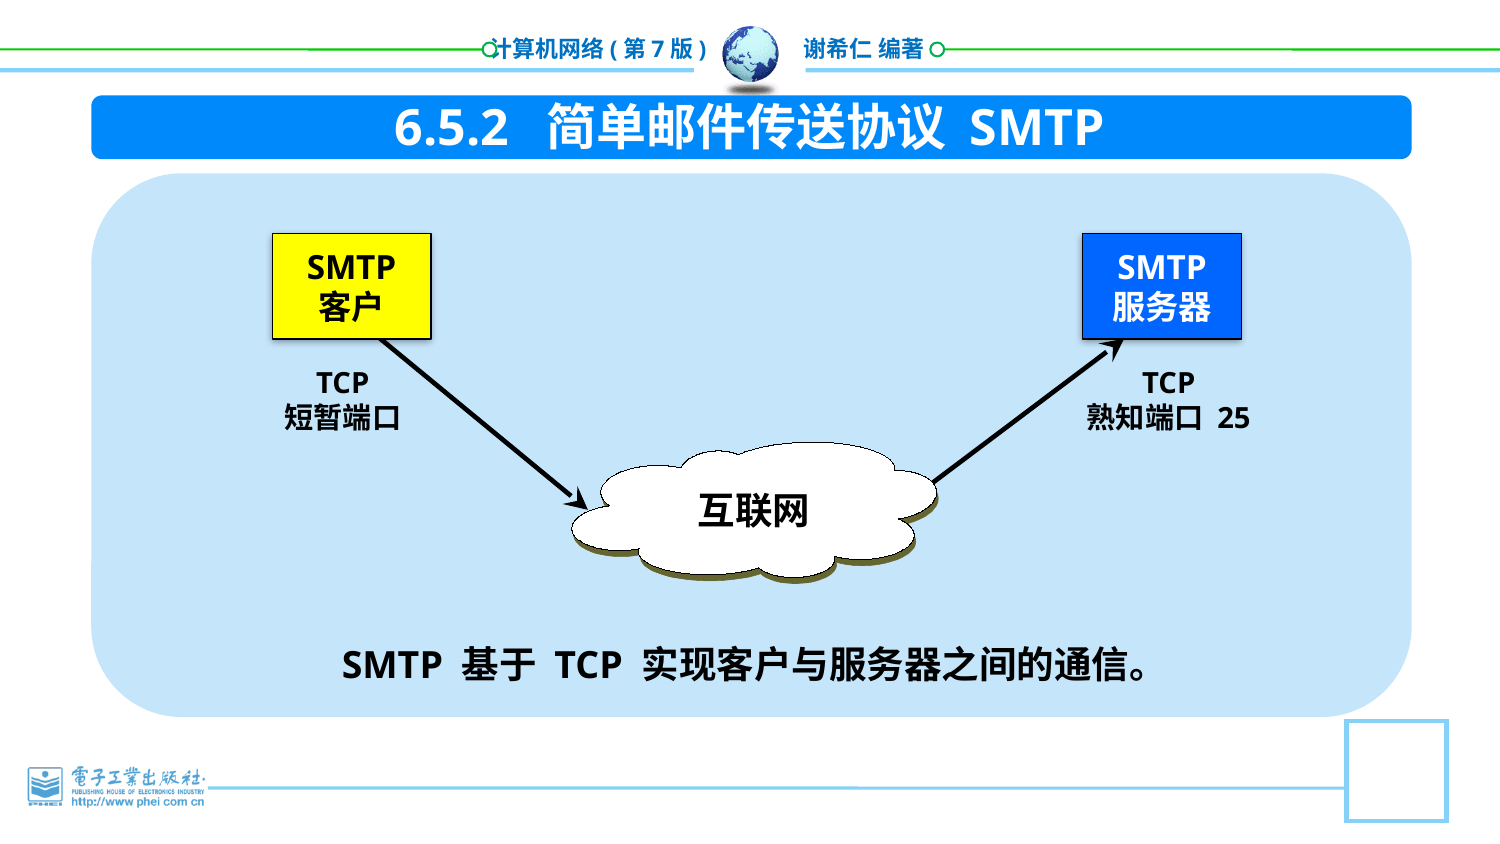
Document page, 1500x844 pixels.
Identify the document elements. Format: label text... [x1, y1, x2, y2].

picture [23, 764, 208, 809]
text_box SMTP 基于 TCP 实现客户与服务器之间的通信。 [258, 616, 1250, 694]
picture [720, 24, 780, 88]
text_box [89, 171, 1414, 720]
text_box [373, 333, 589, 510]
text_box [91, 95, 379, 160]
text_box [918, 338, 1125, 494]
text_box 互联网 [571, 442, 934, 578]
text_box SMTP 客户 [272, 233, 432, 340]
text_box 6.5.2 简单邮件传送协议 SMTP [379, 88, 1121, 164]
text_box TCP 短暂端口 [269, 356, 368, 442]
text_box [1121, 95, 1412, 160]
text_box TCP 熟知端口 25 [1128, 356, 1266, 442]
text_box SMTP 服务器 [1082, 233, 1242, 340]
